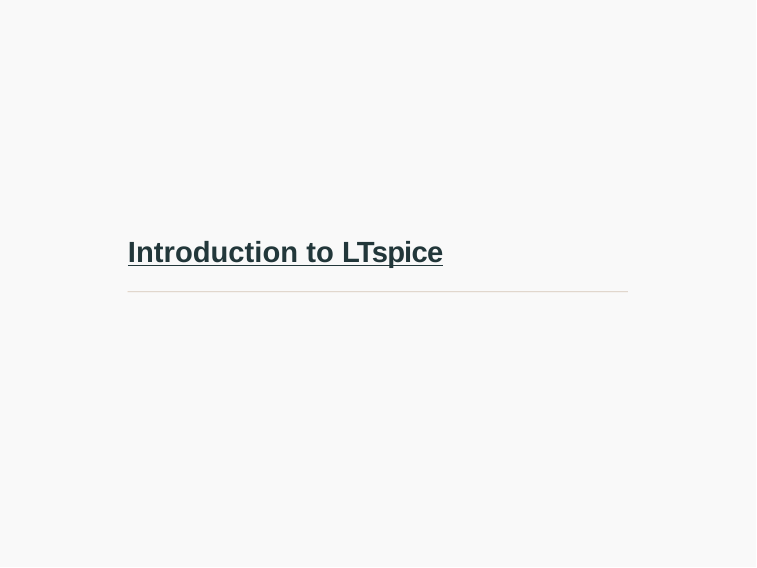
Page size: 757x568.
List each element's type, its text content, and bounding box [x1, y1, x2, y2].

text_box Introduction to LTspice [125, 230, 453, 269]
